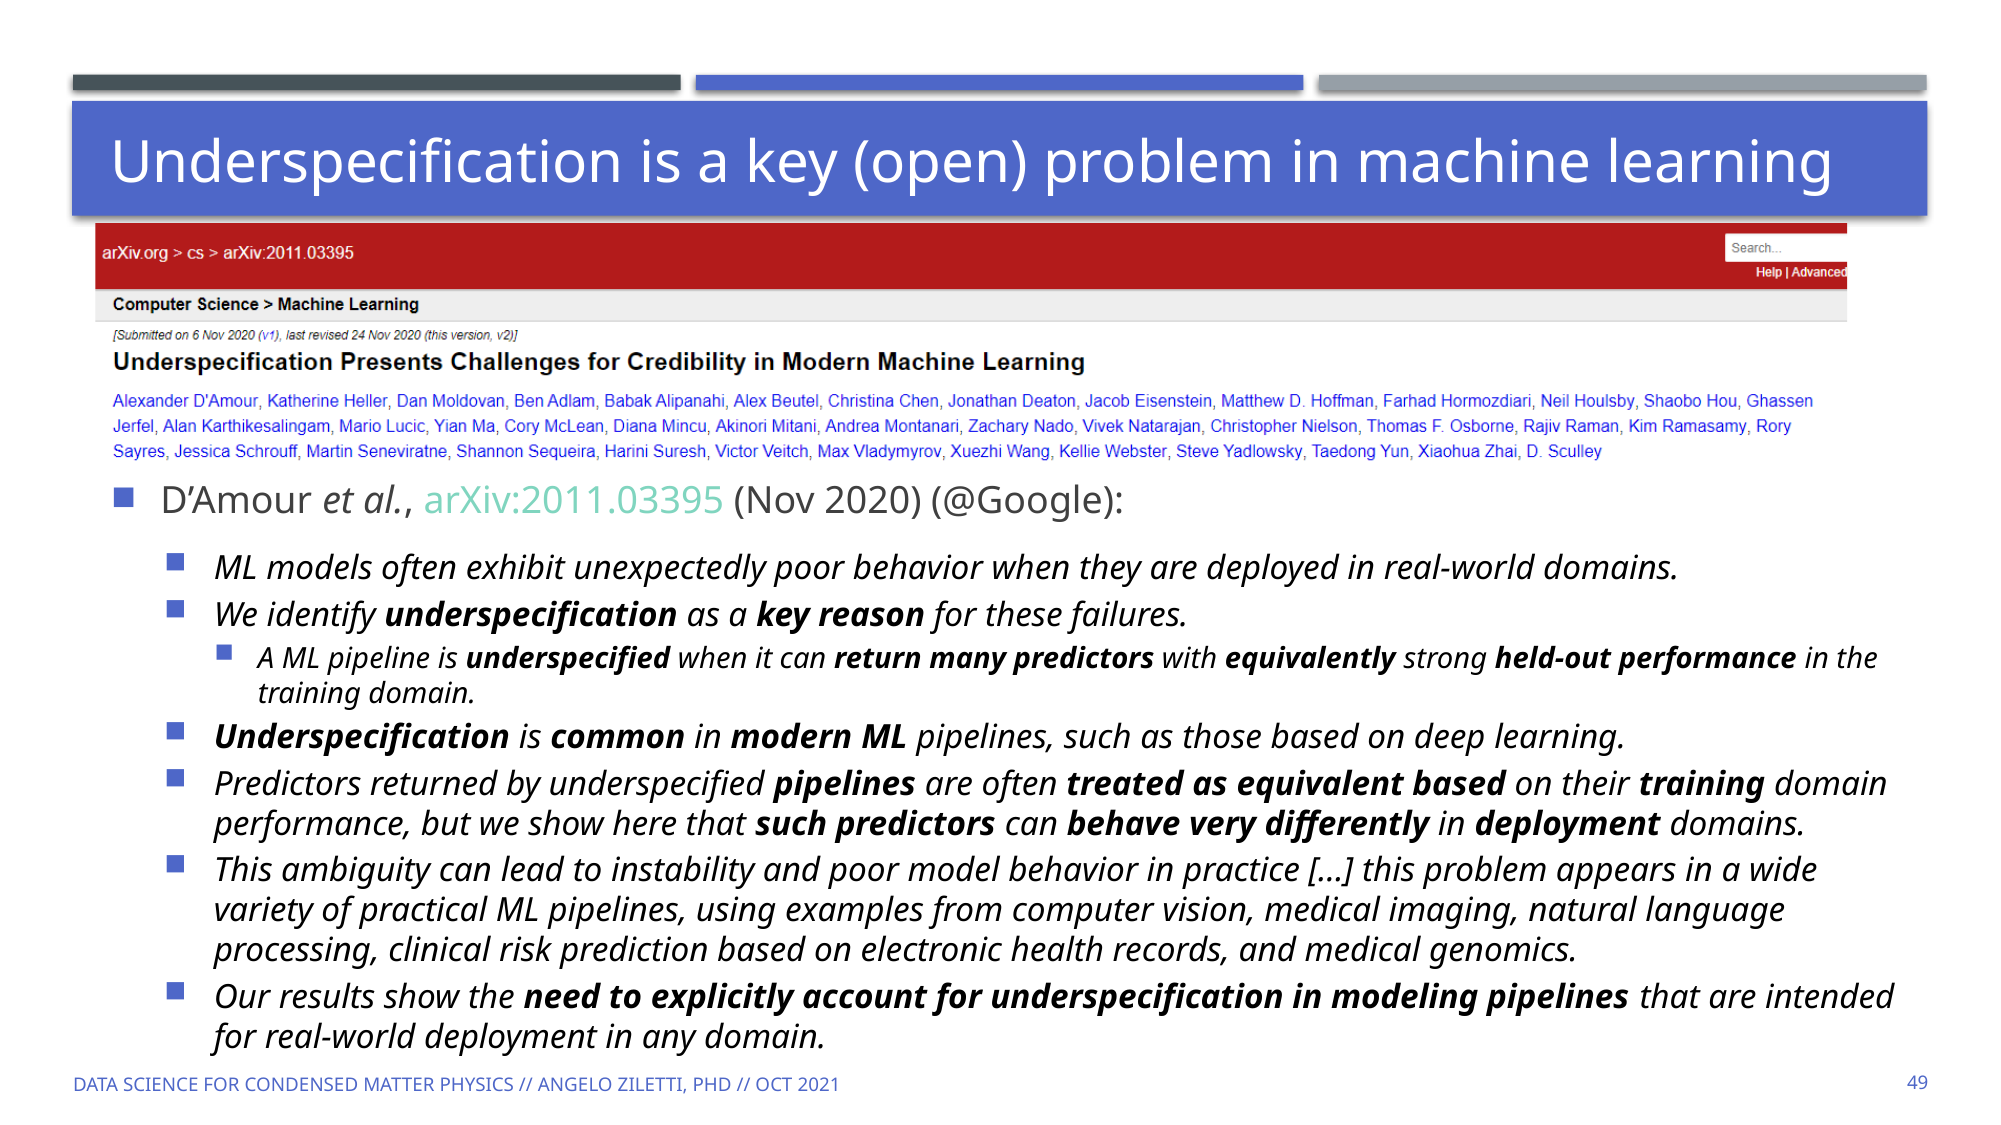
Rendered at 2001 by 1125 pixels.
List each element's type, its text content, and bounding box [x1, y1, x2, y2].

picture [94, 222, 1848, 470]
title Underspecification is a key (open) problem in machine learning [95, 115, 1905, 203]
text_box D’Amour et al., arXiv:2011.03395 (Nov 2020) (@Google): ML models often exhibit unexpectedly poor behavior when they are deployed in real-world domains. We identify underspecification as a key reason for these failures. A ML pipeline is underspecified when it can return many predictors with equivalently strong held-out performance in the training domain. Underspecification is common in modern ML pipelines, such as those based on deep learning. Predictors returned by underspecified pipelines are often treated as equivalent based on their training domain performance, but we show here that such predictors can behave very differently in deployment domains. This ambiguity can lead to instability and poor model behavior in practice […] this problem appears in a wide variety of practical ML pipelines, using examples from computer vision, medical imaging, natural language processing, clinical risk prediction based on electronic health records, and medical genomics. Our results show the need to explicitly account for underspecification in modeling pipelines that are intended for real-world deployment in any domain. [95, 468, 1934, 1040]
slide_number 49 [1770, 1053, 1944, 1114]
footer Data Science for Condensed Matter Physics // Angelo Ziletti, PhD // Oct 2021 [58, 1053, 1177, 1114]
